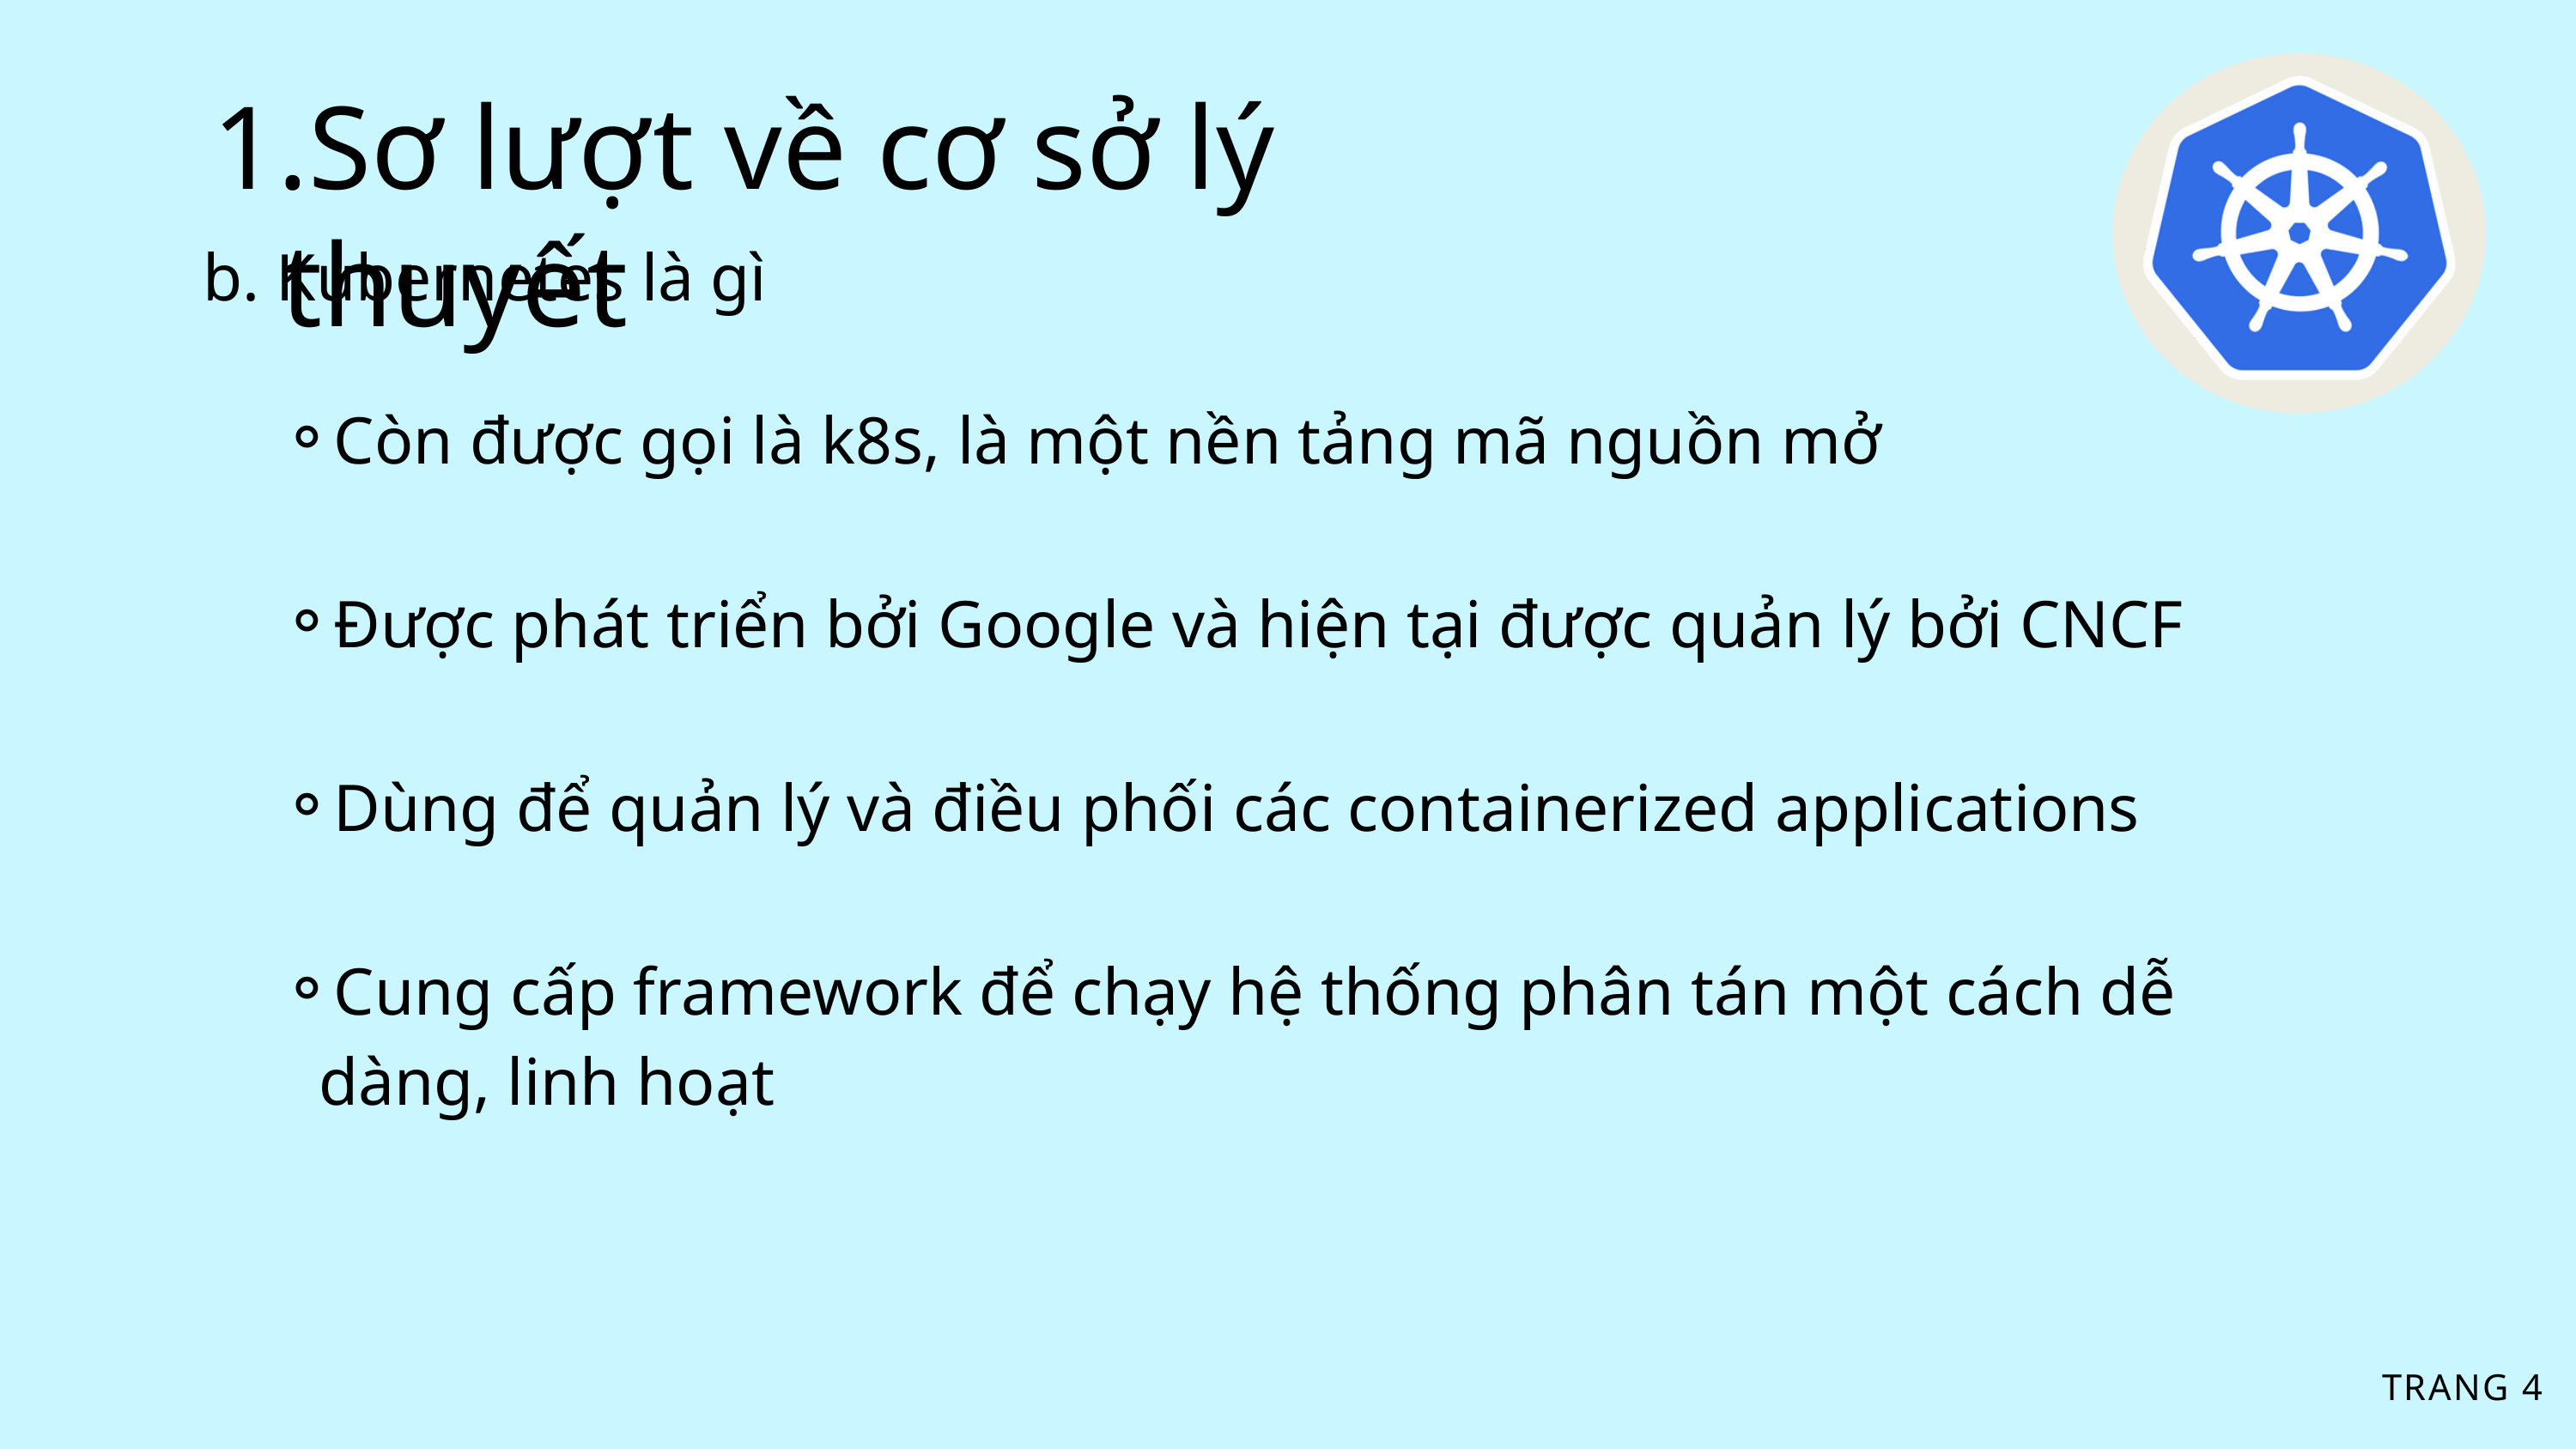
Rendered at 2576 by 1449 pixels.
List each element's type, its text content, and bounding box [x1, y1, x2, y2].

text_box b. Kubernetes là gì [202, 223, 769, 314]
text_box Cung cấp framework để chạy hệ thống phân tán một cách dễ dàng, linh hoạt [202, 937, 2263, 1209]
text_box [2112, 52, 2487, 414]
text_box TRANG 4 [1823, 1357, 2543, 1408]
text_box Dùng để quản lý và điều phối các containerized applications [203, 754, 2233, 845]
text_box Sơ lượt về cơ sở lý thuyết [75, 75, 1640, 349]
text_box Còn được gọi là k8s, là một nền tảng mã nguồn mở [203, 386, 2233, 477]
text_box Được phát triển bởi Google và hiện tại được quản lý bởi CNCF [203, 570, 2233, 661]
